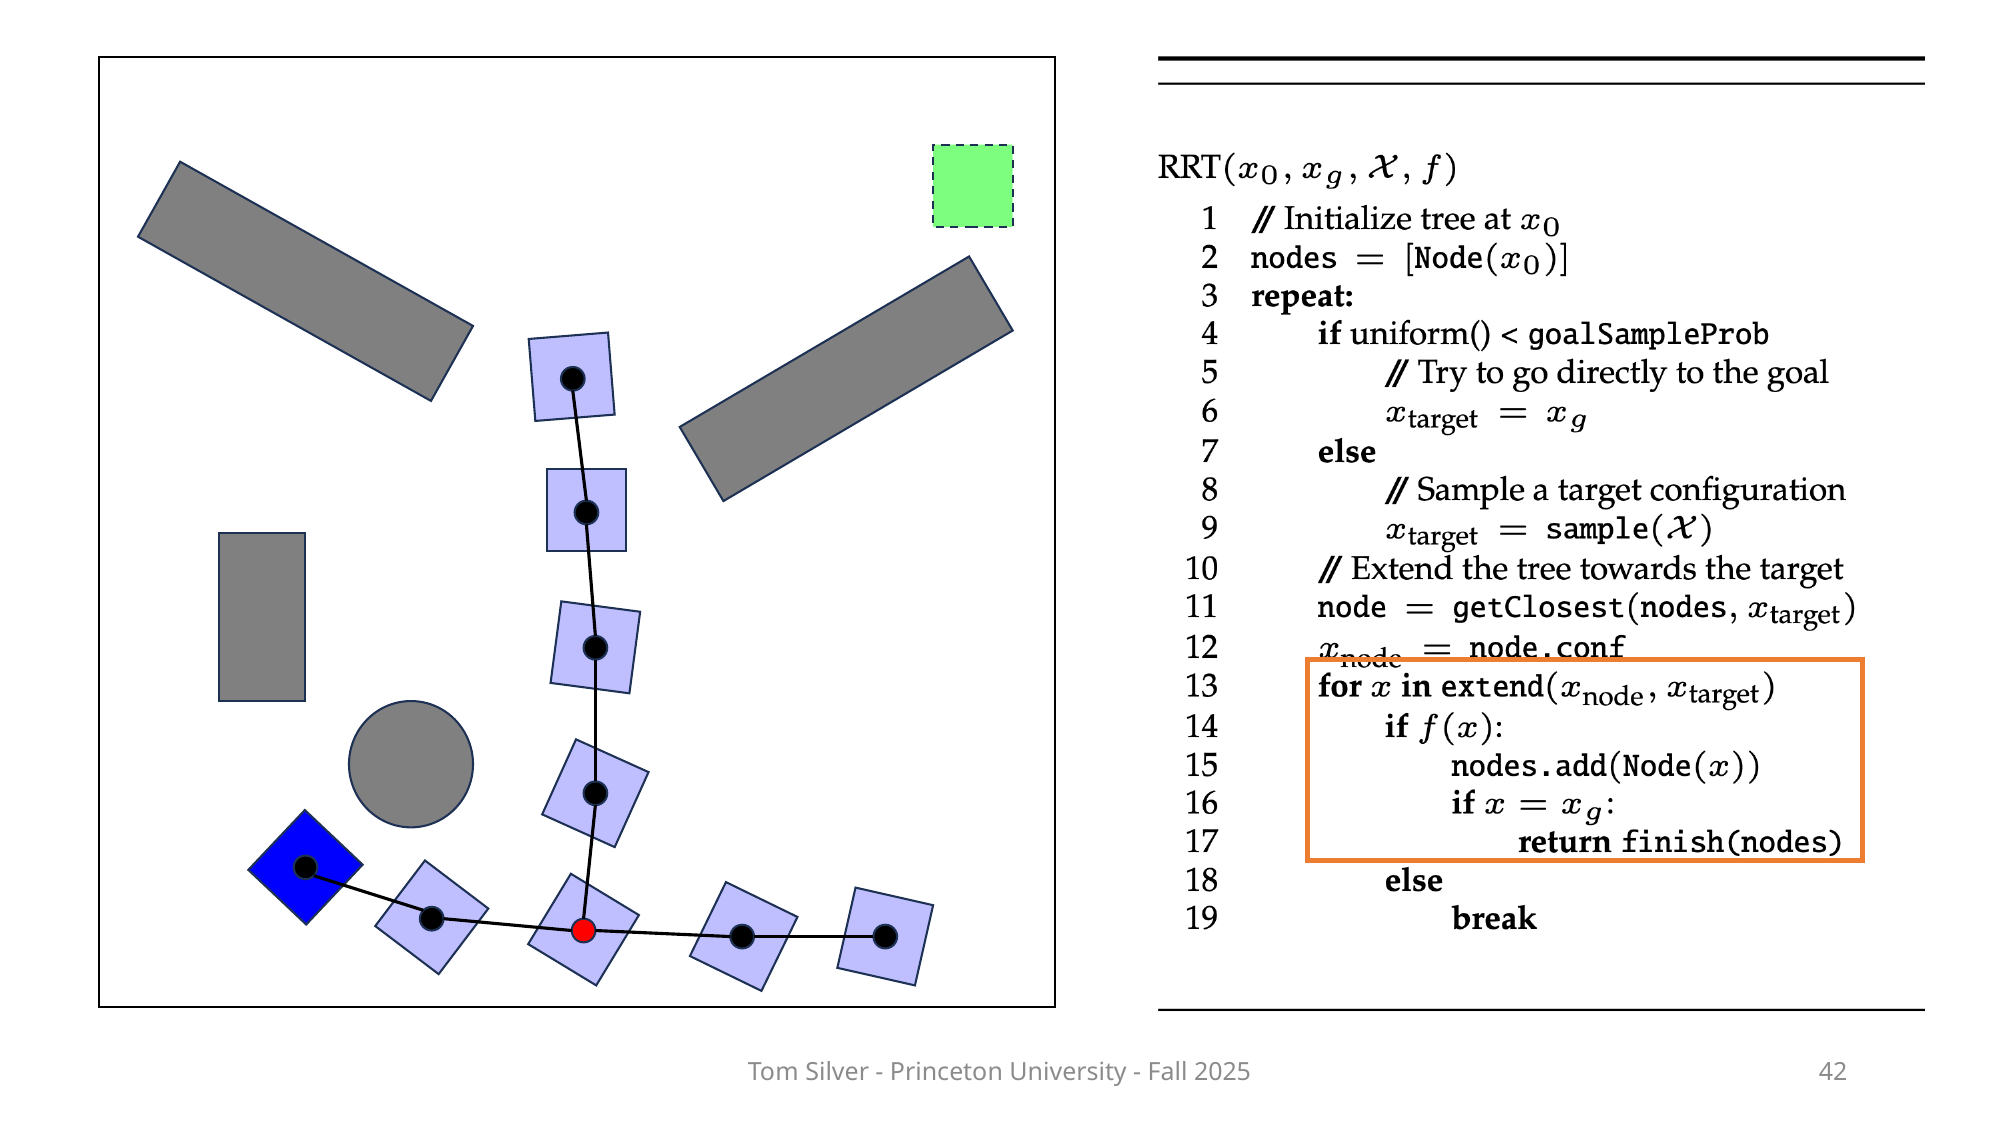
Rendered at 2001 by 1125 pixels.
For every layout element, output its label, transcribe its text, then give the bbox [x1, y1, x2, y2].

text_box [573, 499, 600, 526]
picture [1139, 39, 1925, 1027]
text_box [542, 872, 583, 923]
text_box [678, 255, 1015, 503]
text_box [872, 923, 899, 950]
text_box [701, 880, 799, 935]
text_box [412, 859, 490, 918]
text_box [527, 331, 616, 423]
text_box [591, 887, 641, 930]
text_box [373, 911, 473, 976]
text_box [218, 532, 306, 702]
text_box [546, 468, 586, 552]
text_box [98, 56, 1056, 1008]
text_box [836, 886, 935, 987]
text_box [292, 854, 319, 881]
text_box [595, 930, 731, 937]
text_box [571, 917, 597, 944]
text_box [418, 905, 445, 932]
text_box [582, 635, 609, 661]
text_box [540, 738, 594, 834]
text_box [586, 524, 596, 636]
text_box [688, 937, 789, 993]
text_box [313, 875, 424, 911]
text_box [526, 931, 627, 987]
text_box [559, 365, 586, 392]
text_box [596, 604, 642, 695]
text_box [582, 780, 609, 806]
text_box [572, 390, 587, 501]
text_box [596, 747, 650, 849]
text_box [136, 160, 475, 403]
text_box [347, 700, 475, 829]
text_box [587, 468, 627, 552]
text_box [443, 918, 572, 931]
slide_number 42 [1412, 1042, 1863, 1103]
text_box [932, 144, 1014, 228]
text_box [549, 600, 594, 690]
text_box [729, 923, 755, 950]
footer Tom Silver - Princeton University - Fall 2025 [662, 1042, 1338, 1103]
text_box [583, 805, 596, 919]
text_box [246, 808, 365, 926]
